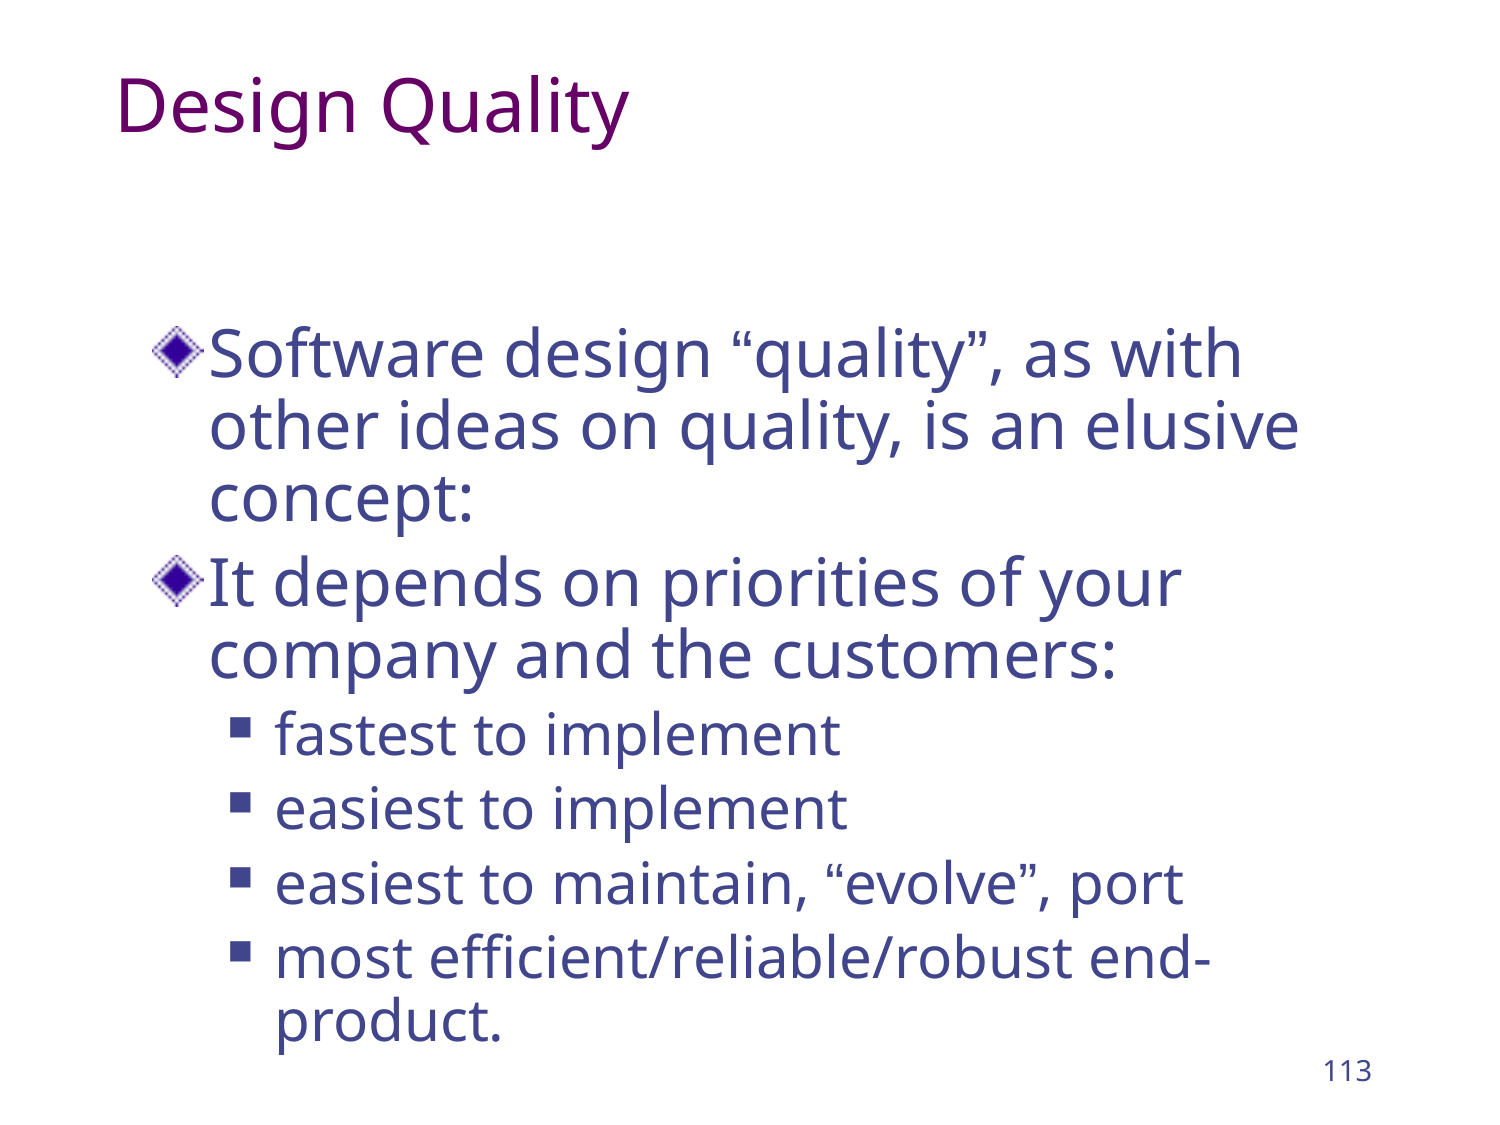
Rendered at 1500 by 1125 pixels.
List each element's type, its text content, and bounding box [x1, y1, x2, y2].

title Design Quality [99, 50, 1375, 238]
list Software design “quality”, as with other ideas on quality, is an elusive concept: It depends on priorities of your company and the customers: fastest to implement easiest to implement easiest to maintain, “evolve”, port most efficient/reliable/robust end-product. [137, 312, 1413, 988]
picture [152, 326, 204, 378]
slide_number 113 [1074, 1025, 1388, 1100]
picture [152, 555, 204, 607]
